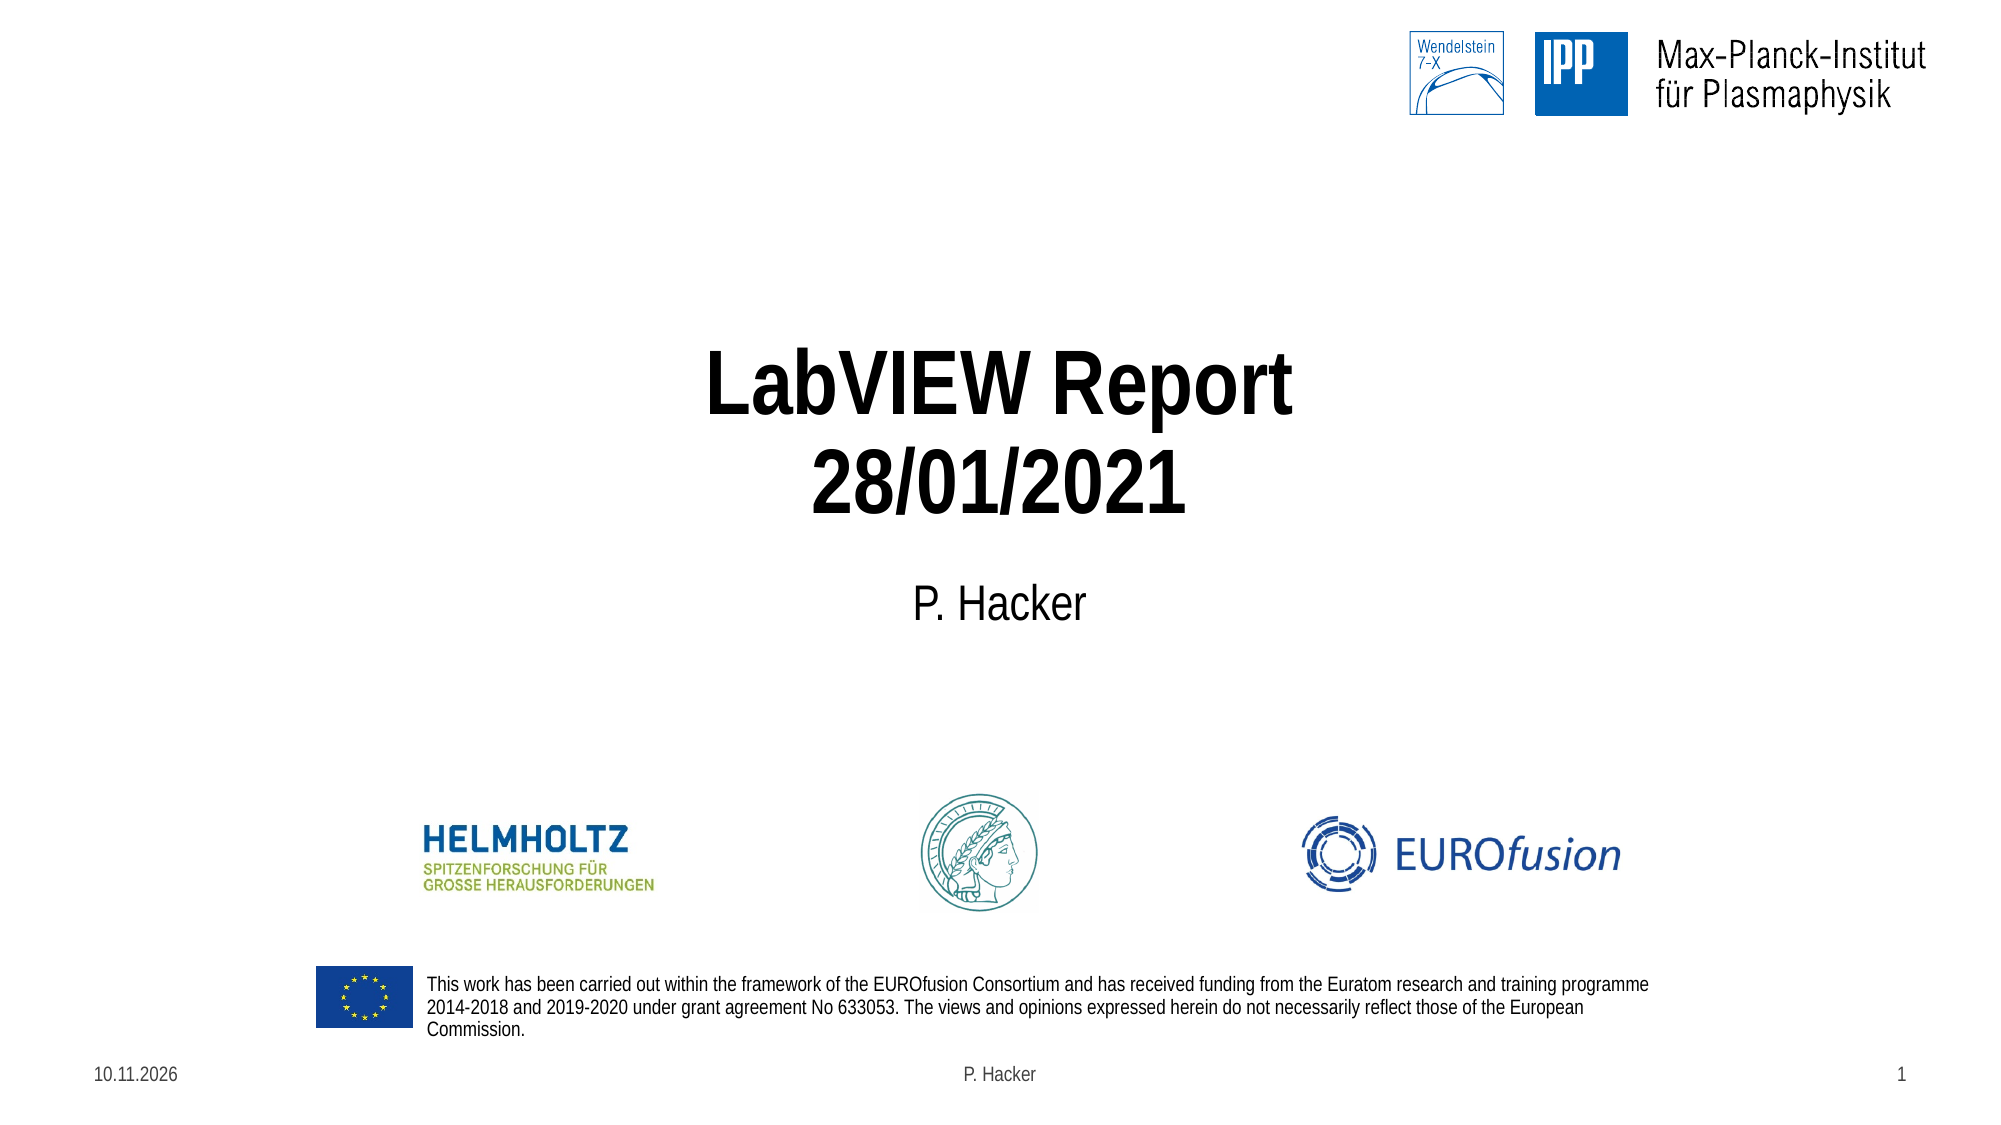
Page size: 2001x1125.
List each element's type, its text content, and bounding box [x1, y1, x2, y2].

picture [919, 790, 1039, 913]
slide_number 1 [1744, 1042, 1922, 1103]
picture [1297, 811, 1626, 897]
picture [419, 815, 658, 897]
footer P. Hacker [297, 1042, 1703, 1103]
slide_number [78, 1042, 262, 1103]
title LabVIEW Report 28/01/2021 [249, 203, 1750, 541]
picture [316, 966, 413, 1028]
subtitle P. Hacker [249, 562, 1750, 759]
